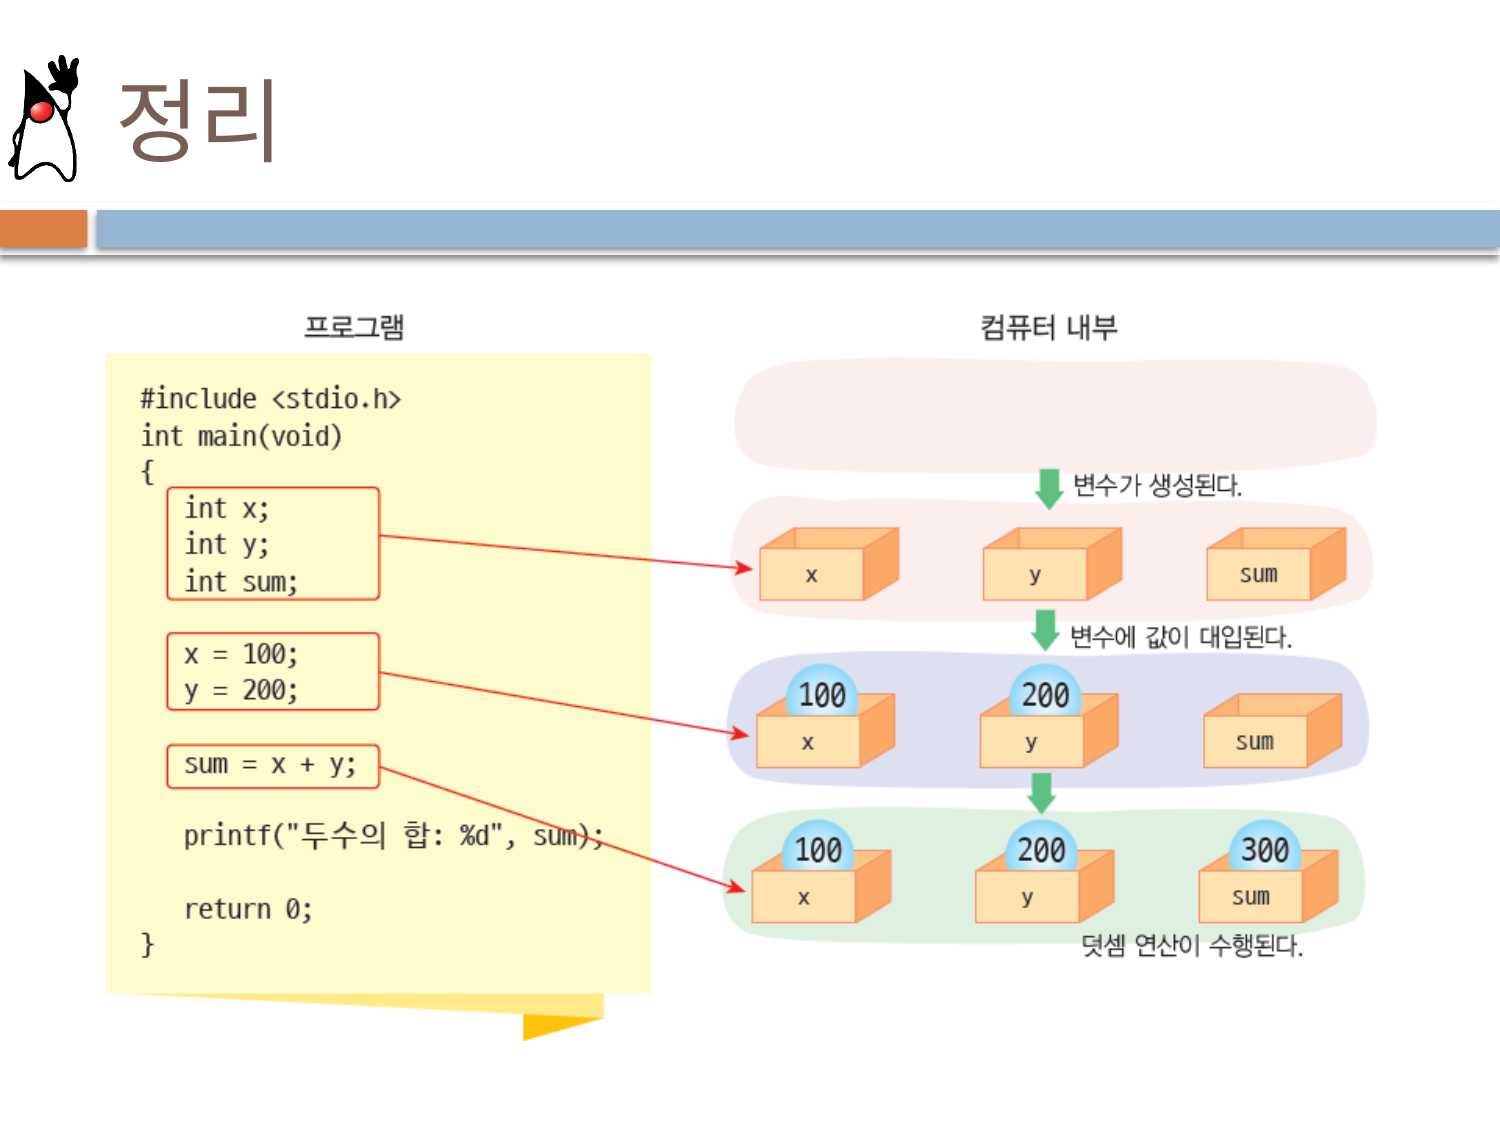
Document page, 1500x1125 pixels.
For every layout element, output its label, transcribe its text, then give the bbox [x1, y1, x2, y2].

picture [77, 288, 1399, 1052]
picture [8, 55, 79, 182]
title 정리 [100, 37, 1438, 200]
